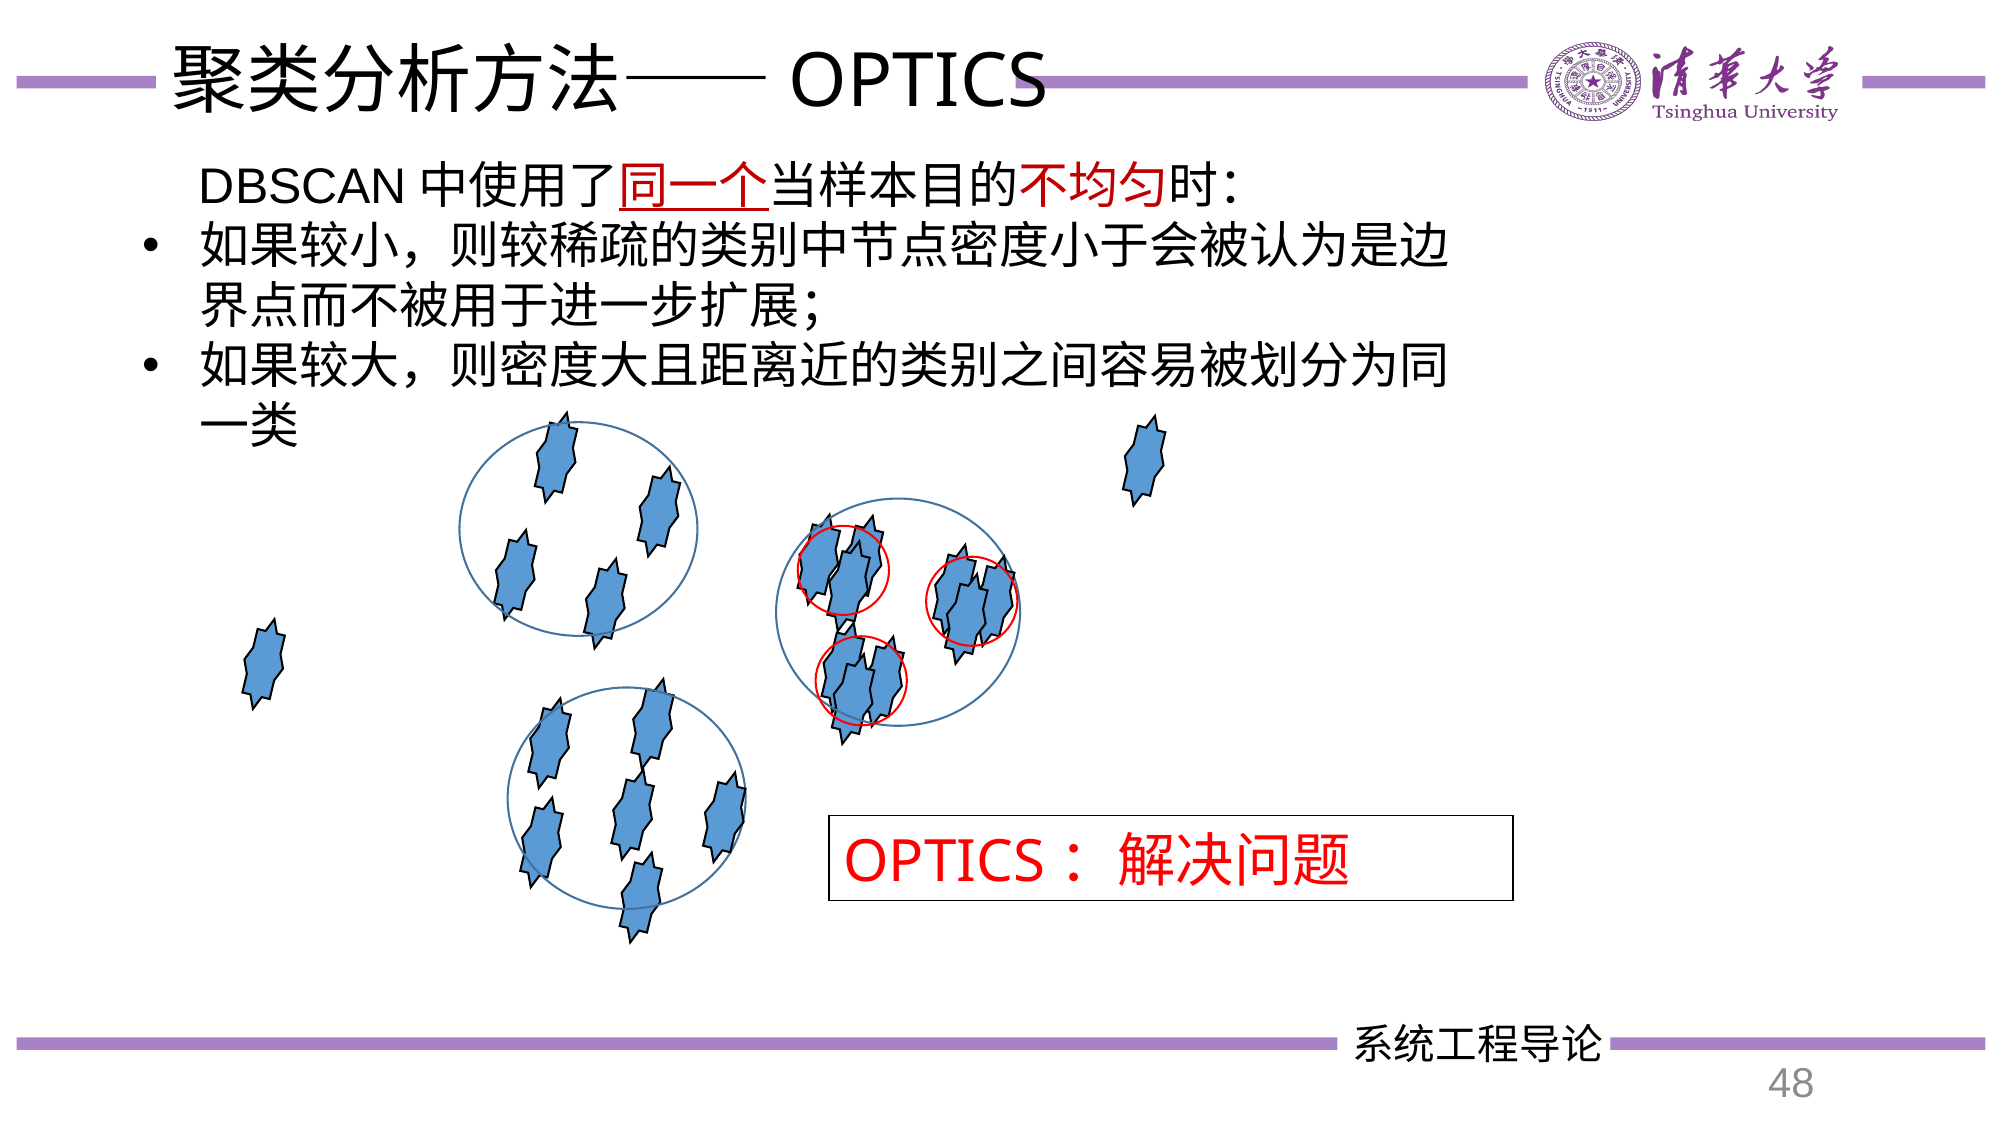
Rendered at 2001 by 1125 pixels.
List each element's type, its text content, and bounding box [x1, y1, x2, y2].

slide_number 48 [1610, 1051, 1830, 1112]
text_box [243, 411, 1164, 944]
title 聚类分析方法——OPTICS [155, 0, 1152, 191]
picture [1545, 42, 1641, 121]
picture [1652, 46, 1838, 121]
